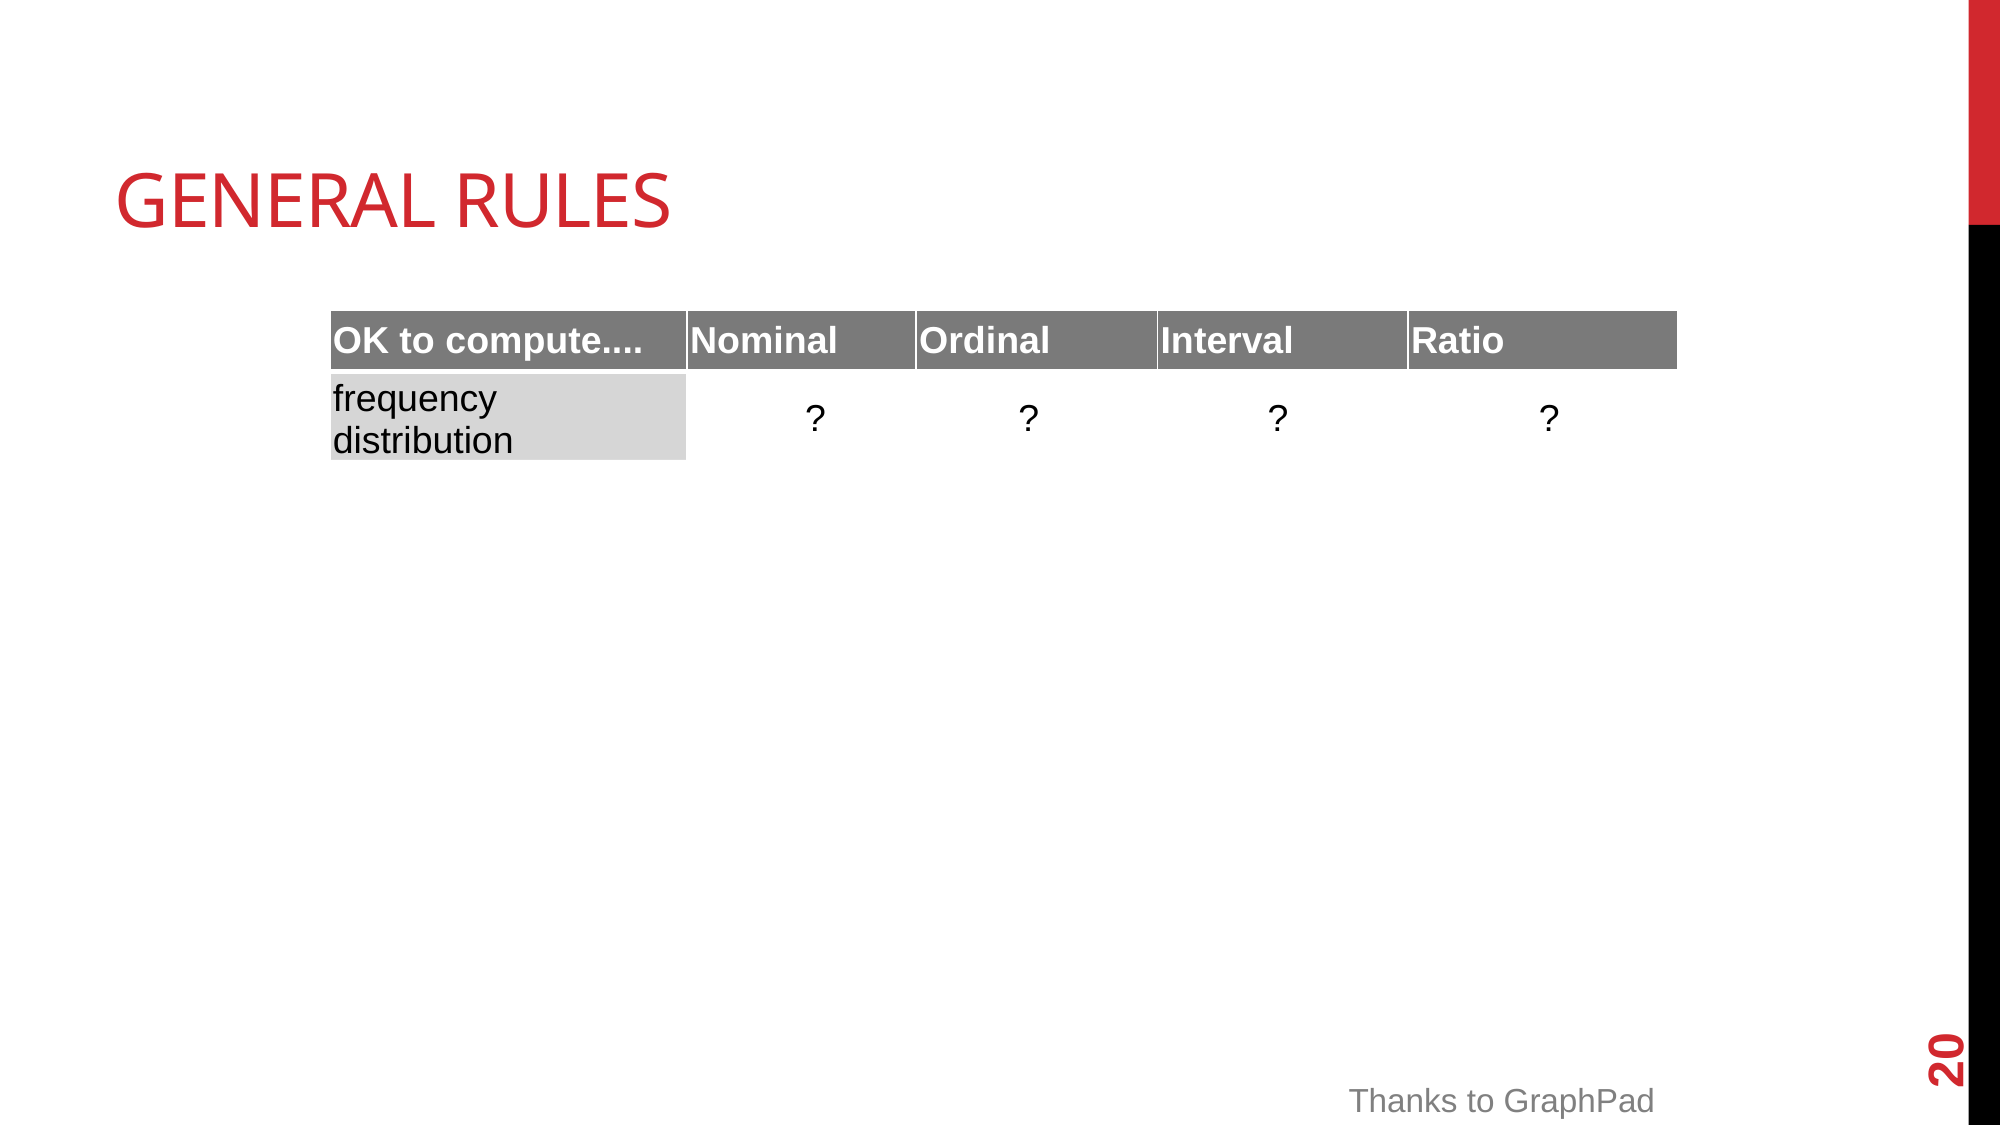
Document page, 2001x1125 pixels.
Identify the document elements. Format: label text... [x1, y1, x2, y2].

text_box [329, 373, 1696, 949]
table_header Interval [1158, 311, 1407, 367]
table_header OK to compute.... [331, 311, 686, 369]
slide_number 20 [1903, 887, 1984, 1104]
text_box Thanks to GraphPad [669, 1071, 1671, 1125]
table_header Nominal [688, 311, 915, 367]
table_header Ordinal [917, 311, 1157, 367]
table_header Ratio [1409, 311, 1677, 367]
title General Rules [99, 25, 1367, 250]
